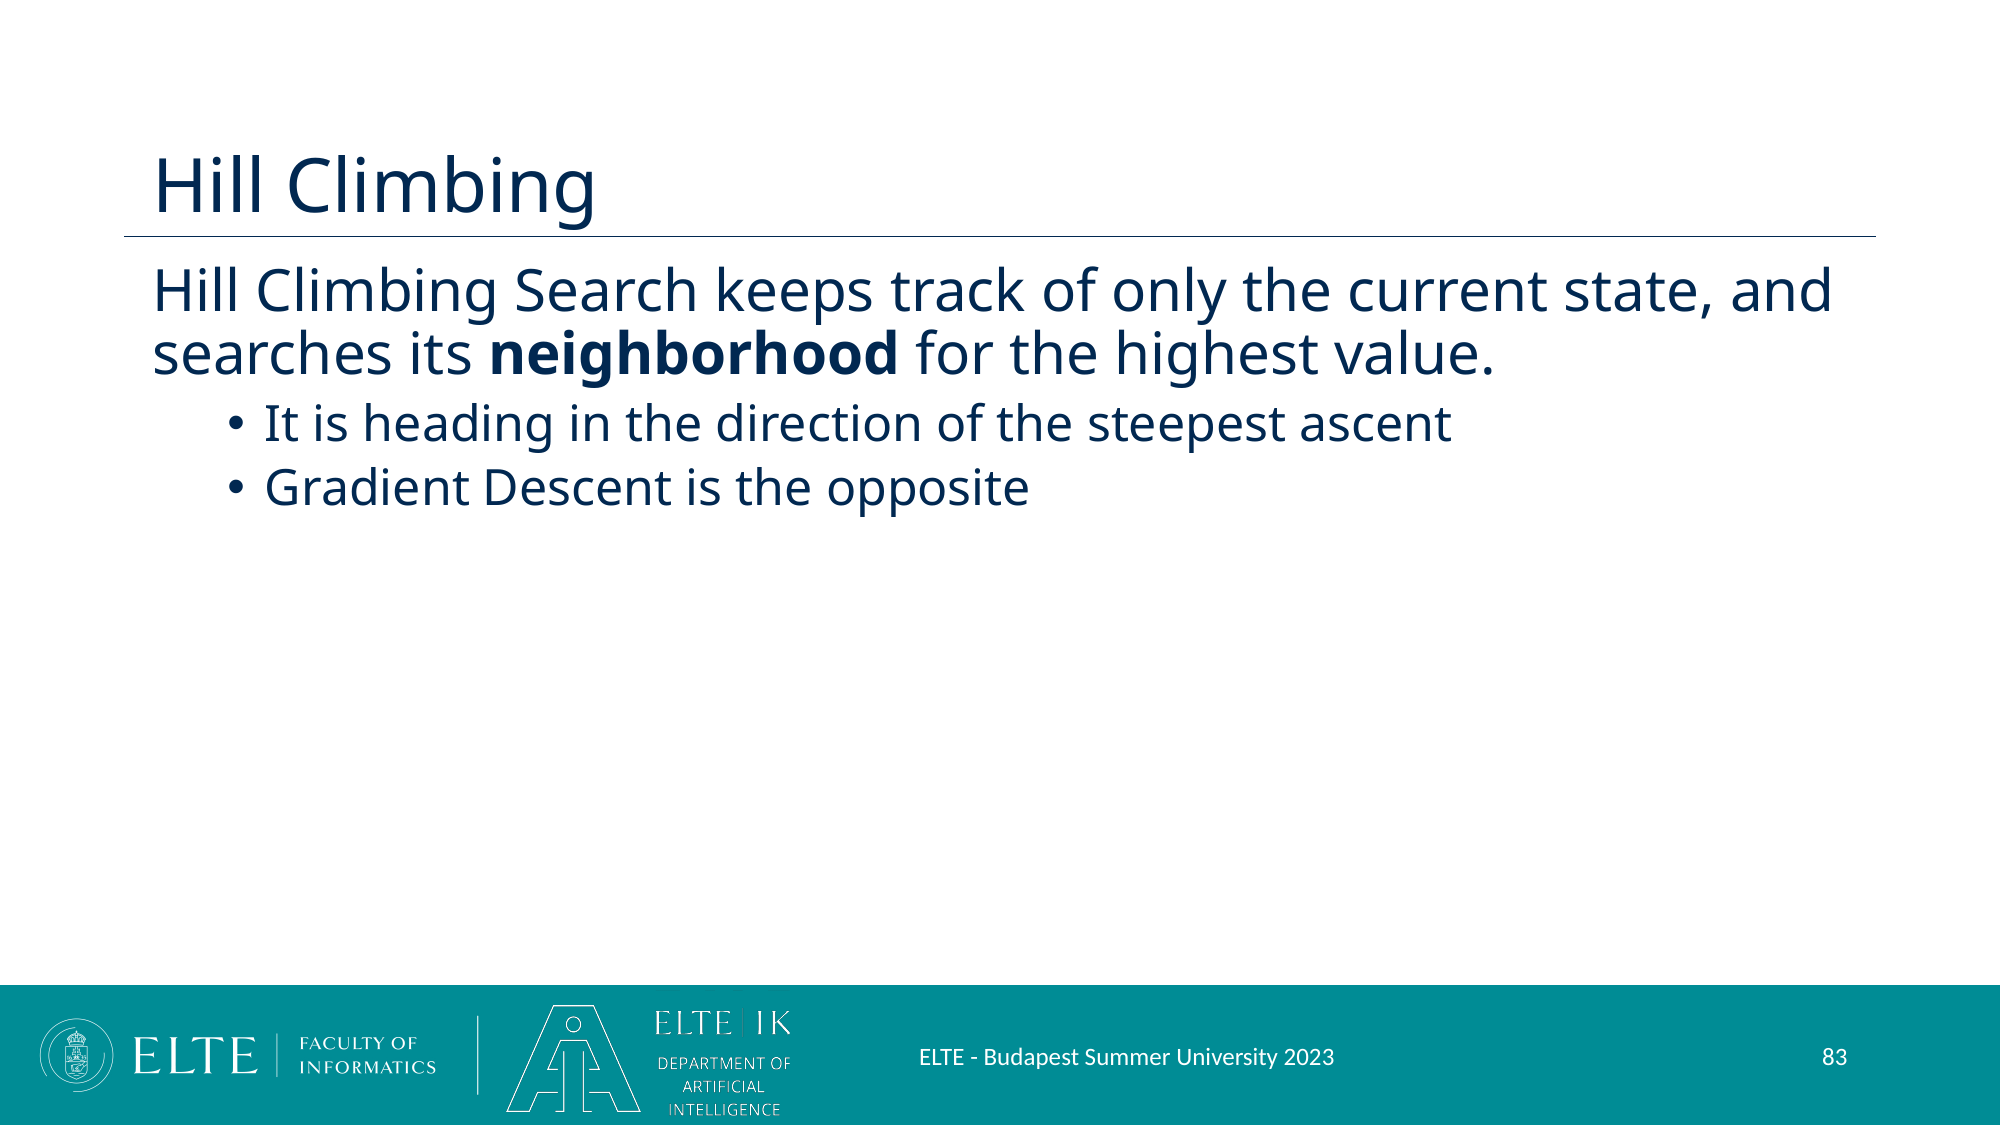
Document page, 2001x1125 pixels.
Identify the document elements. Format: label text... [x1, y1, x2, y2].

slide_number 83 [1563, 1026, 1863, 1085]
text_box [504, 990, 790, 1120]
list Hill Climbing Search keeps track of only the current state, and searches its neighborhood for the highest value. It is heading in the direction of the steepest ascent Gradient Descent is the opposite [137, 254, 1863, 968]
picture [0, 985, 2000, 1125]
title Hill Climbing [137, 59, 1863, 237]
footer ELTE - Budapest Summer University 2023 [790, 1025, 1465, 1085]
